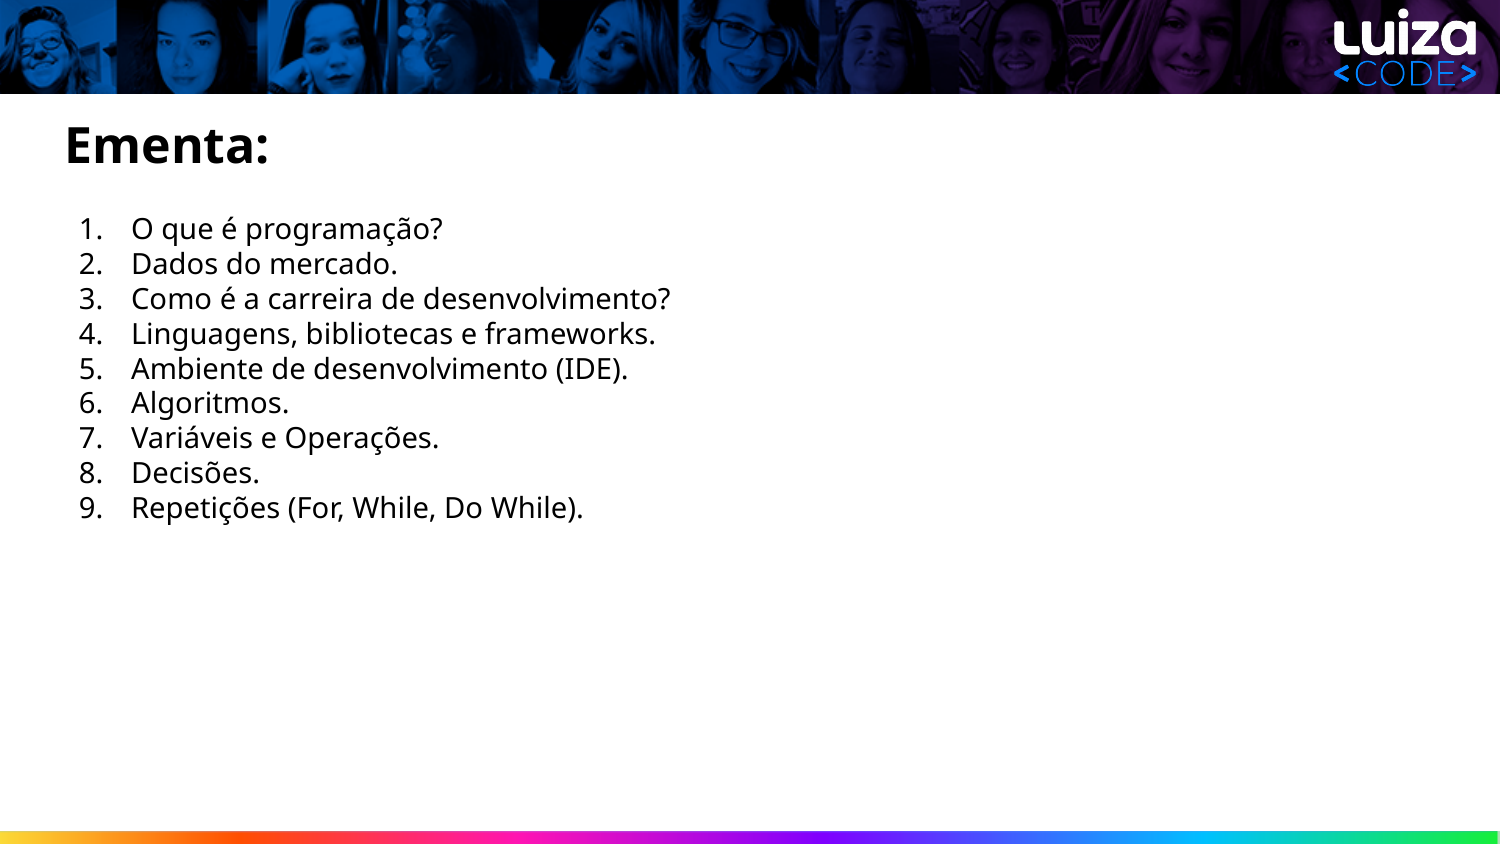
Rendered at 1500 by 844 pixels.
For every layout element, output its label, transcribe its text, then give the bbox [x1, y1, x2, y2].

picture [0, 831, 1170, 844]
picture [1226, 831, 1500, 844]
text_box O que é programação? Dados do mercado. Como é a carreira de desenvolvimento? Linguagens, bibliotecas e frameworks. Ambiente de desenvolvimento (IDE). Algoritmos. Variáveis e Operações. Decisões. Repetições (For, While, Do While). [41, 195, 1027, 540]
text_box Ementa: [49, 105, 1036, 189]
picture [0, 0, 1500, 95]
